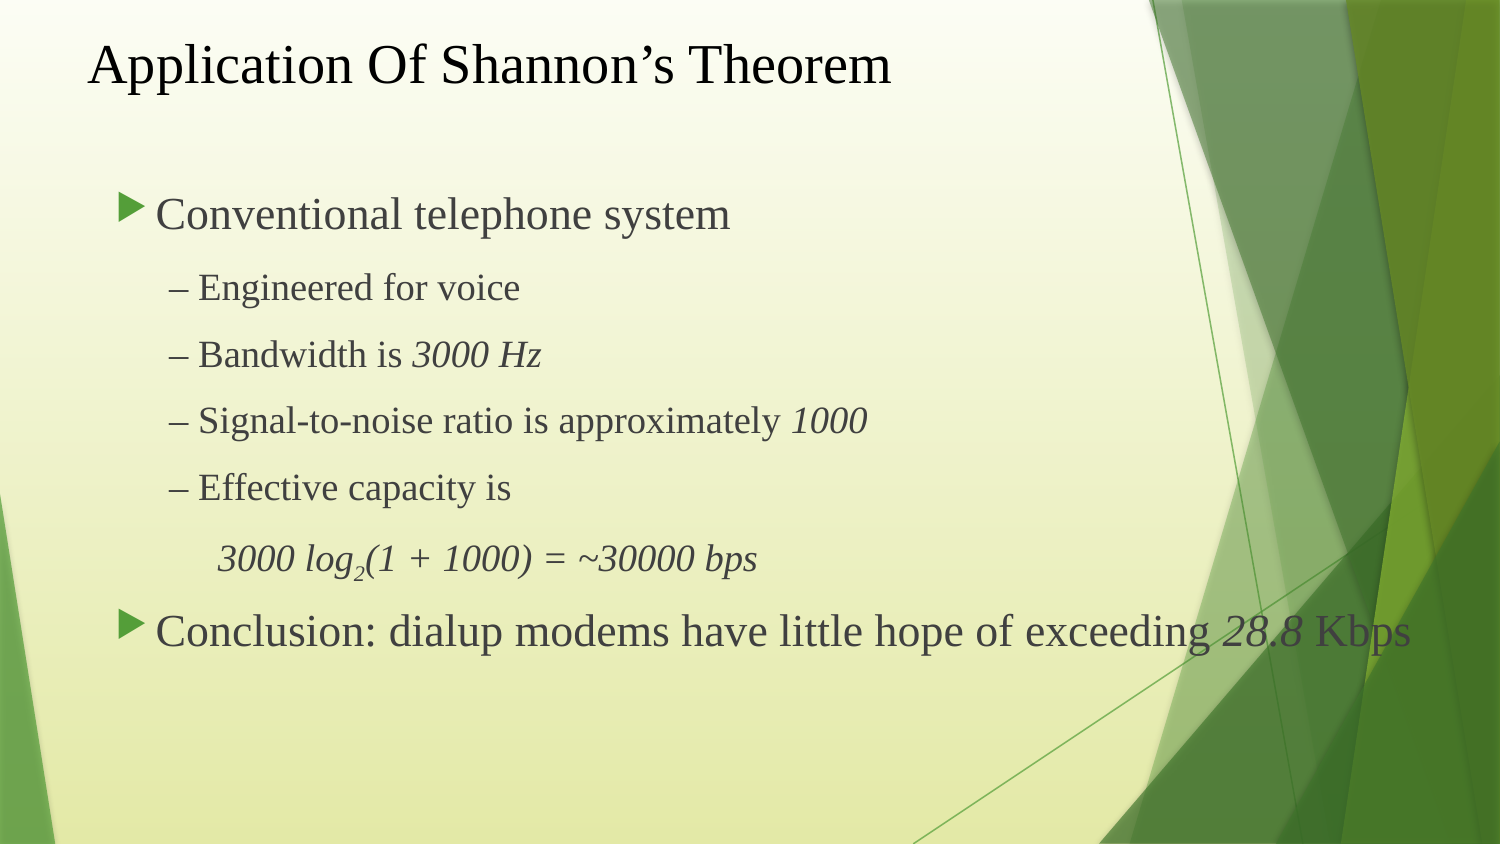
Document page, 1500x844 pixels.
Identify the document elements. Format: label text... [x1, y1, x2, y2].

title Application Of Shannon’s Theorem [72, 20, 1131, 183]
list Conventional telephone system – Engineered for voice – Bandwidth is 3000 Hz – Signal-to-noise ratio is approximately 1000 – Effective capacity is 3000 log2(1 + 1000) = ~30000 bps Conclusion: dialup modems have little hope of exceeding 28.8 Kbps [100, 182, 1428, 696]
